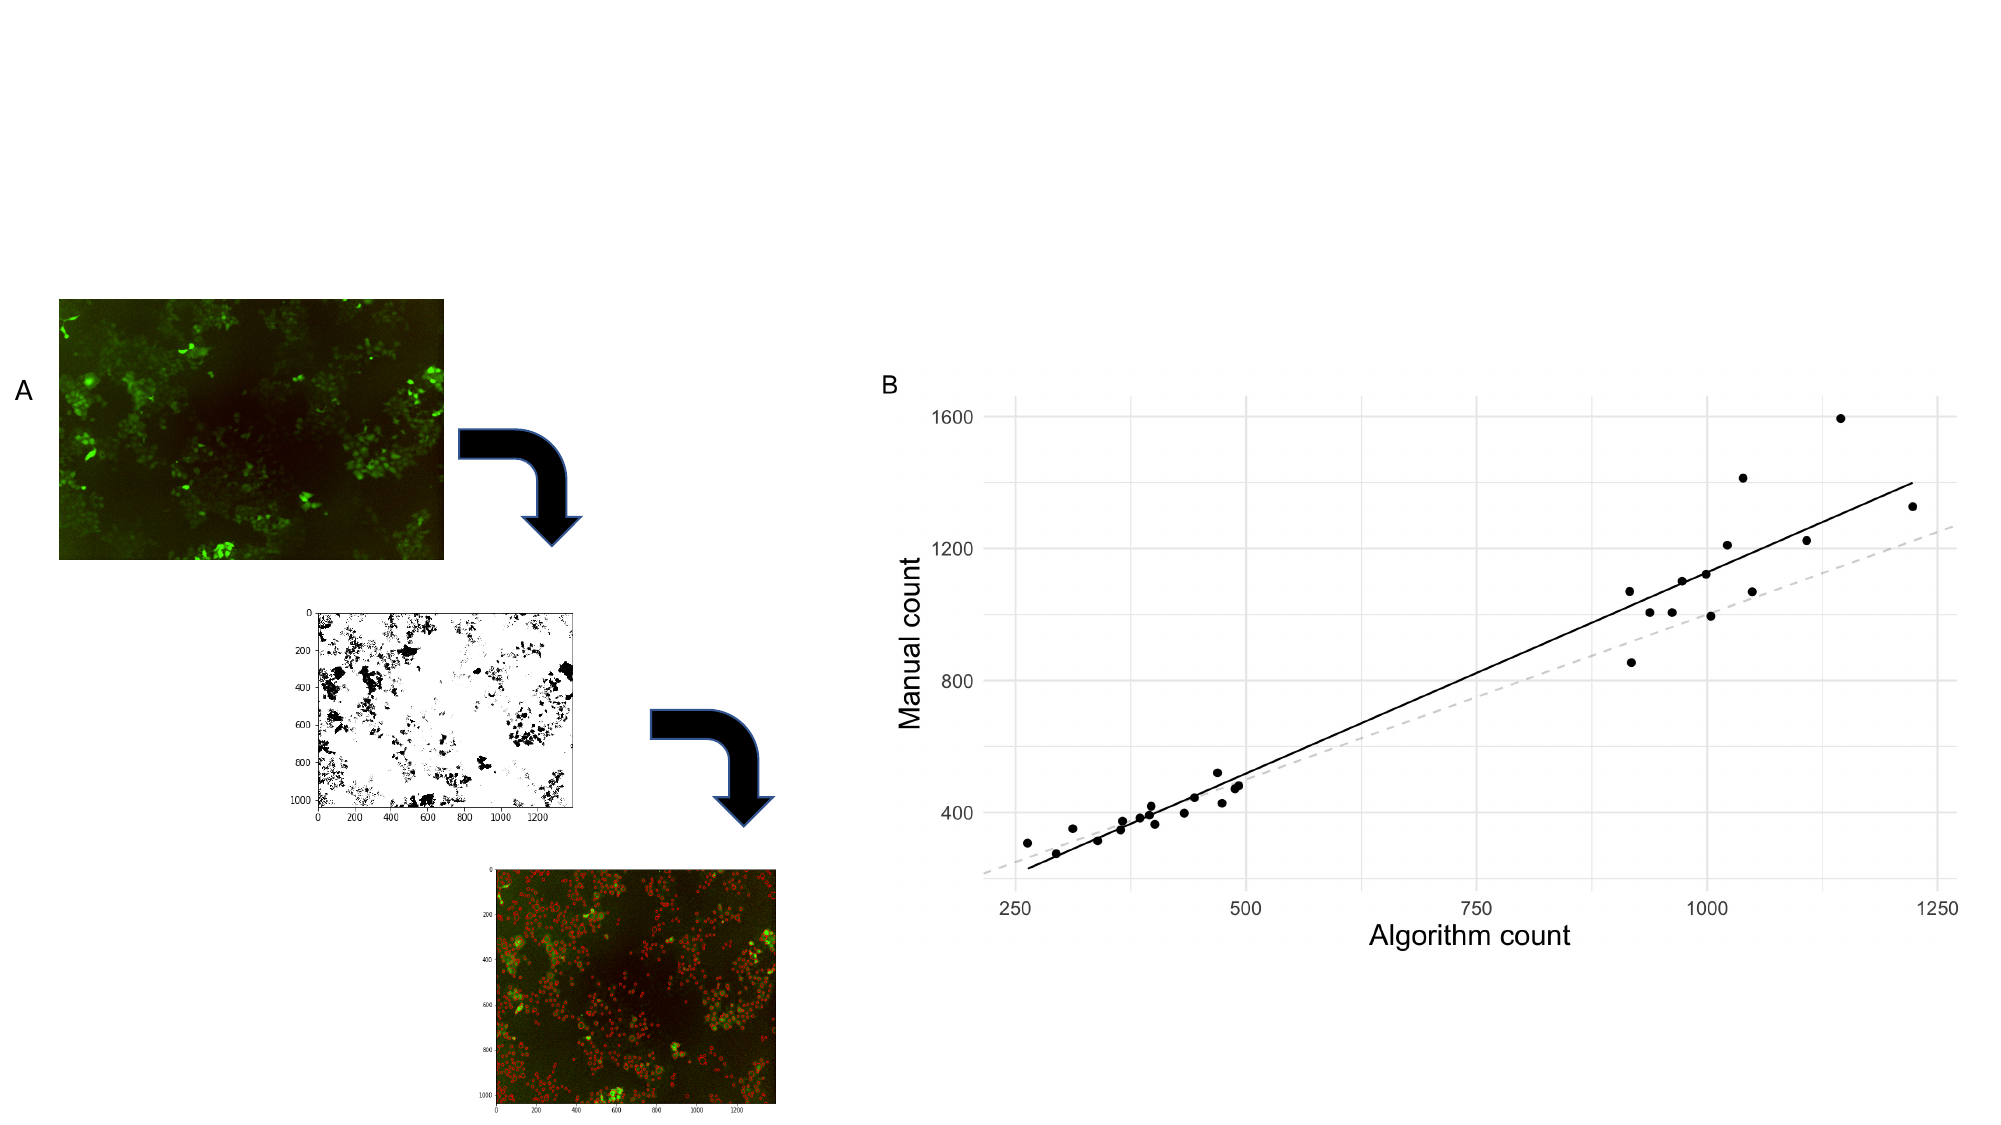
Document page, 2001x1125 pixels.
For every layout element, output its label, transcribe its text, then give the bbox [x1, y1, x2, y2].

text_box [59, 299, 828, 1120]
text_box A [0, 362, 59, 415]
picture [871, 361, 1967, 961]
